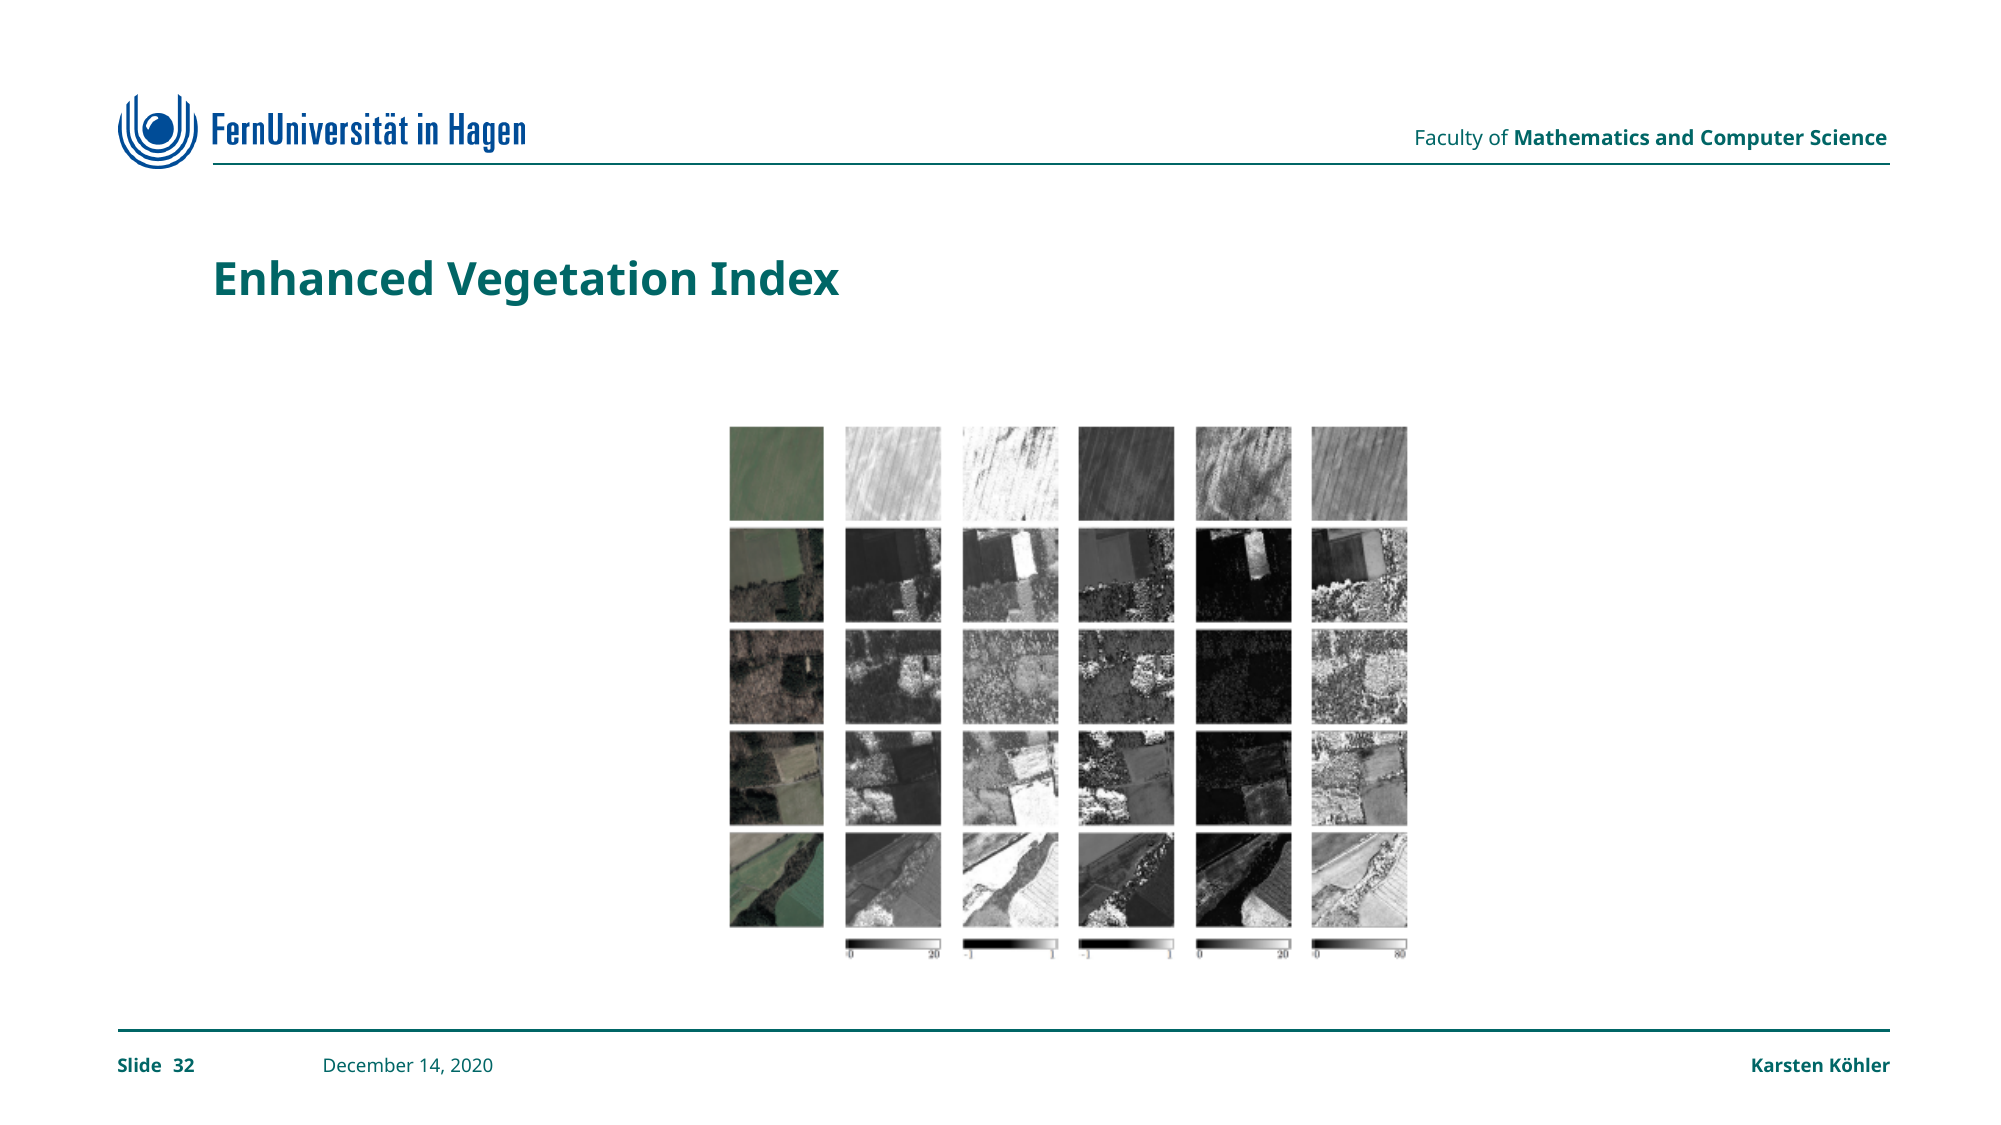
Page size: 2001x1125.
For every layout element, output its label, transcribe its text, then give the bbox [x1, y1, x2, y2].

picture [118, 94, 525, 169]
footer Karsten Köhler [595, 1054, 1891, 1094]
slide_number 32 [173, 1054, 280, 1094]
picture [716, 413, 1431, 964]
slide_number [322, 1054, 528, 1094]
title Enhanced Vegetation Index [212, 249, 1890, 315]
